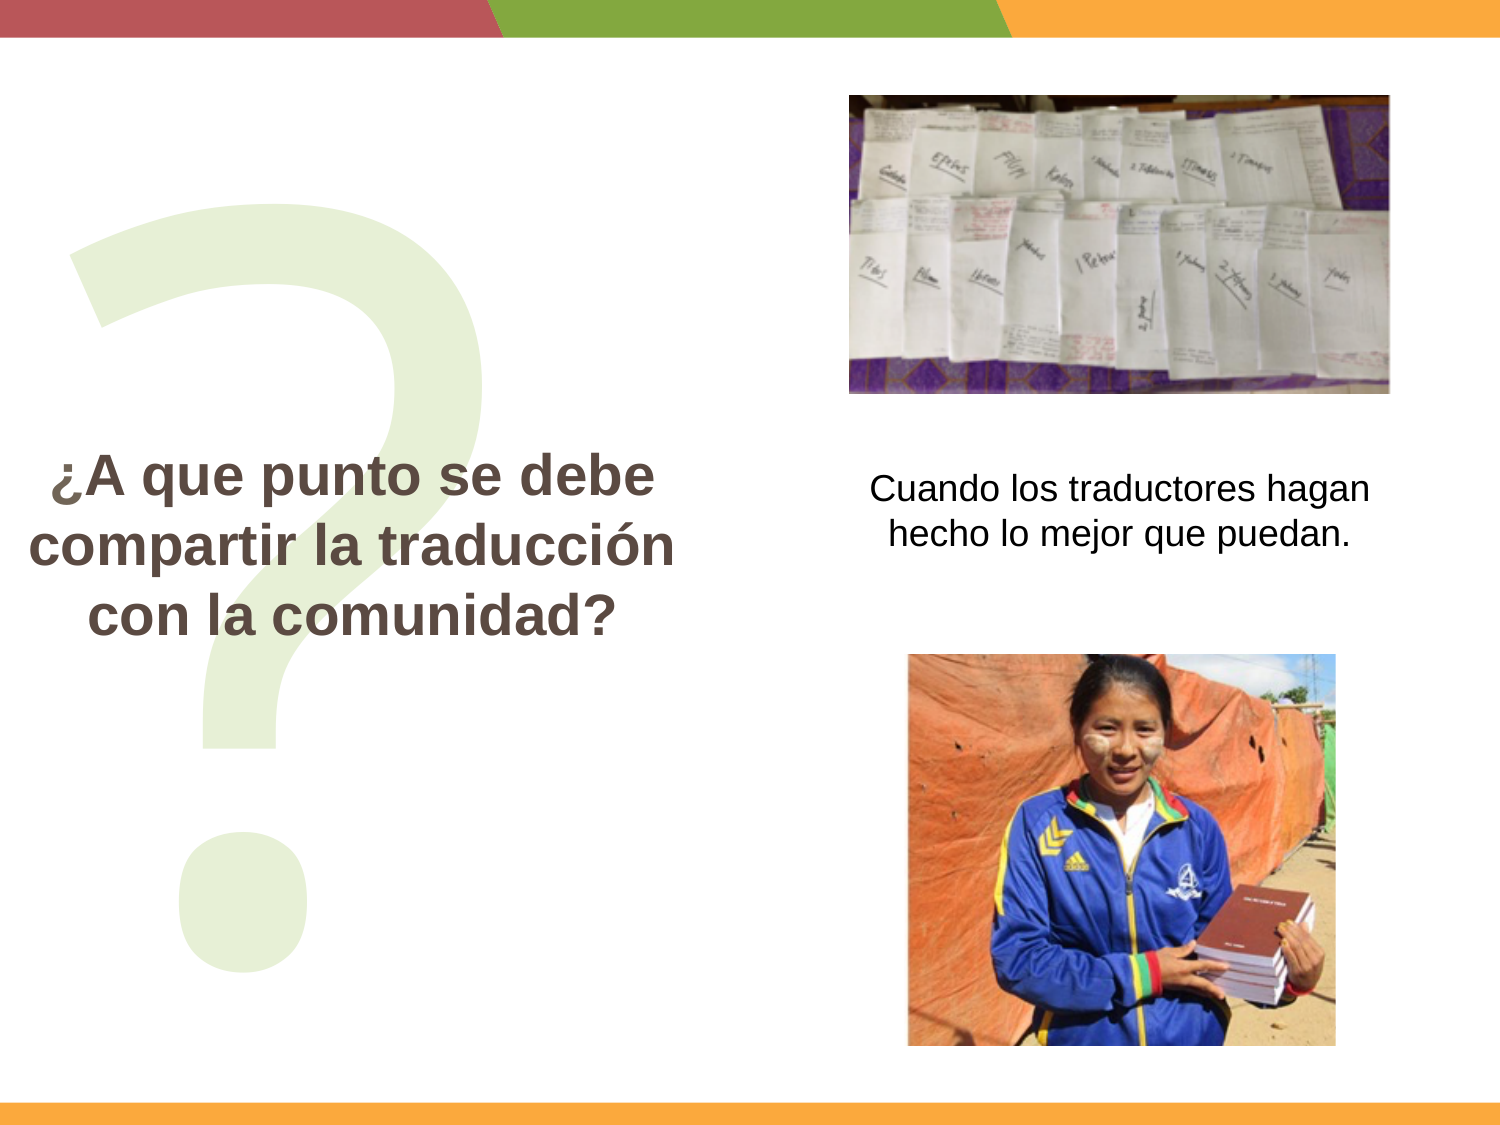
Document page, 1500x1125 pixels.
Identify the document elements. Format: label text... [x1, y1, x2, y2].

picture [849, 95, 1391, 394]
text_box ¿A que punto se debe compartir la traducción con la comunidad? [11, 429, 694, 655]
picture [904, 654, 1336, 1080]
text_box Cuando los traductores hagan hecho lo mejor que puedan. [806, 456, 1434, 562]
text_box ? [42, 0, 672, 429]
text_box ? [42, 655, 672, 1125]
